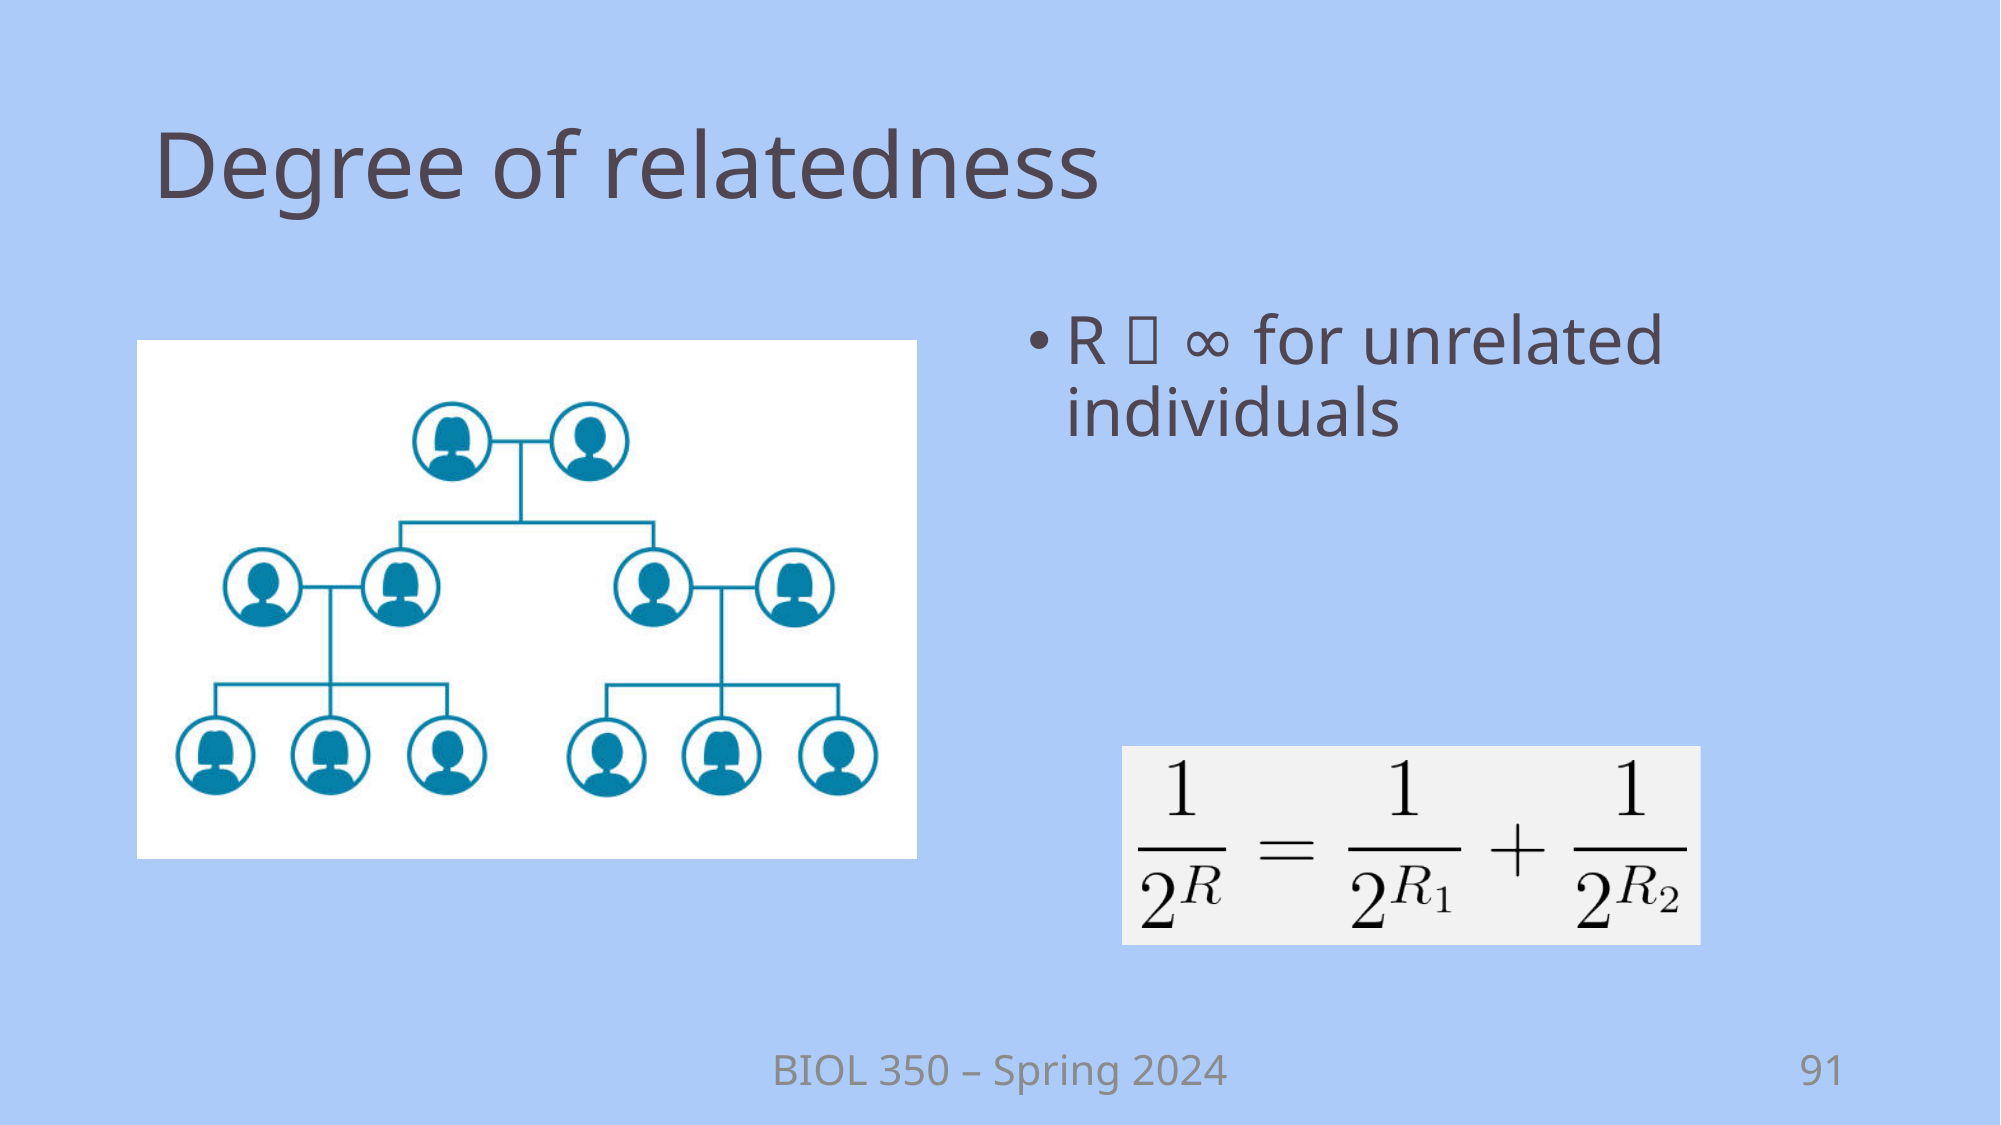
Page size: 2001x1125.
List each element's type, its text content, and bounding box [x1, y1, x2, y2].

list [137, 340, 917, 859]
title Degree of relatedness [137, 59, 1863, 278]
footer BIOL 350 – Spring 2024 [662, 1042, 1338, 1103]
slide_number 91 [1412, 1042, 1863, 1103]
list R  ∞ for unrelated individuals [1012, 299, 1863, 1014]
picture [1138, 760, 1687, 928]
